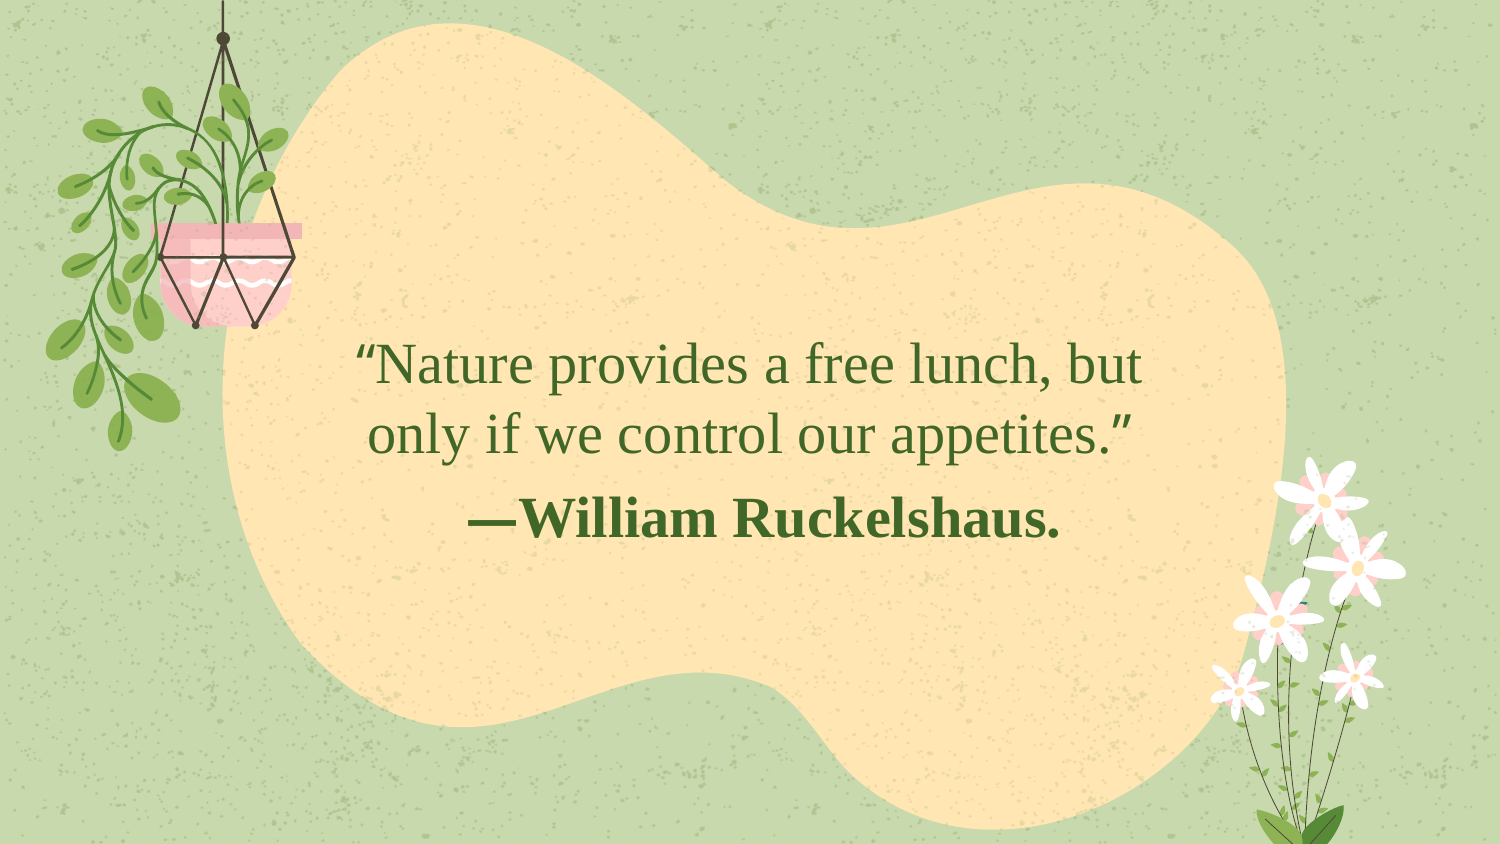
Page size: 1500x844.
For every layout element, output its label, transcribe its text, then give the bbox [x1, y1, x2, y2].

subtitle “Nature provides a free lunch, but only if we control our appetites.” [295, 232, 1204, 558]
picture [3, 0, 1497, 844]
